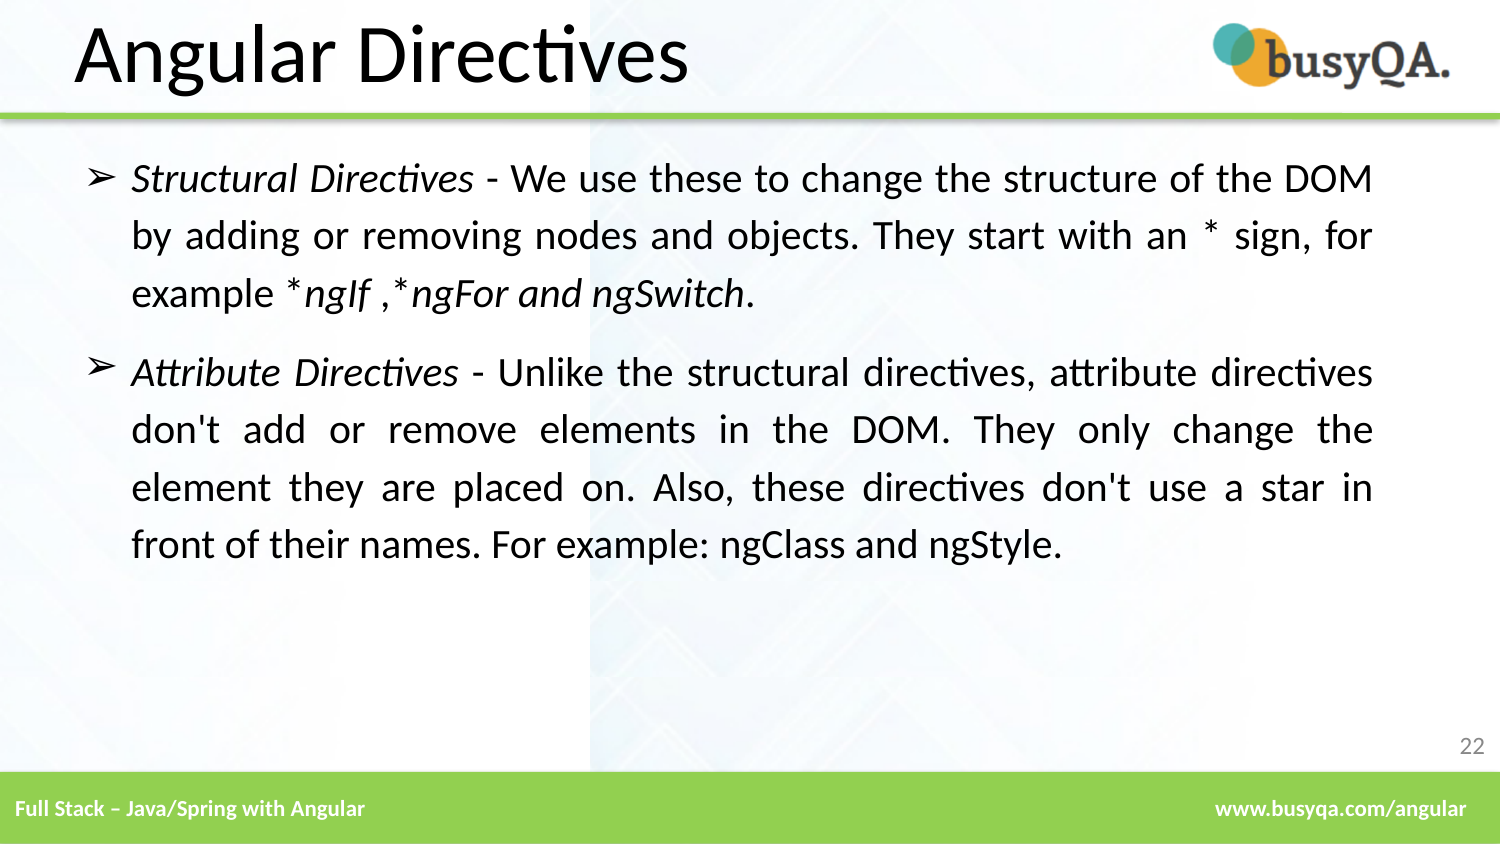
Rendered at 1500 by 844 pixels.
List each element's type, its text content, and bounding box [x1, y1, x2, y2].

text_box Structural Directives - We use these to change the structure of the DOM by adding or removing nodes and objects. They start with an * sign, for example *ngIf ,*ngFor and ngSwitch. Attribute Directives - Unlike the structural directives, attribute directives don't add or remove elements in the DOM. They only change the element they are placed on. Also, these directives don't use a star in front of their names. For example: ngClass and ngStyle. [59, 135, 1390, 781]
text_box Angular Directives [59, 14, 1035, 103]
picture [0, 0, 1500, 113]
picture [0, 119, 1500, 771]
